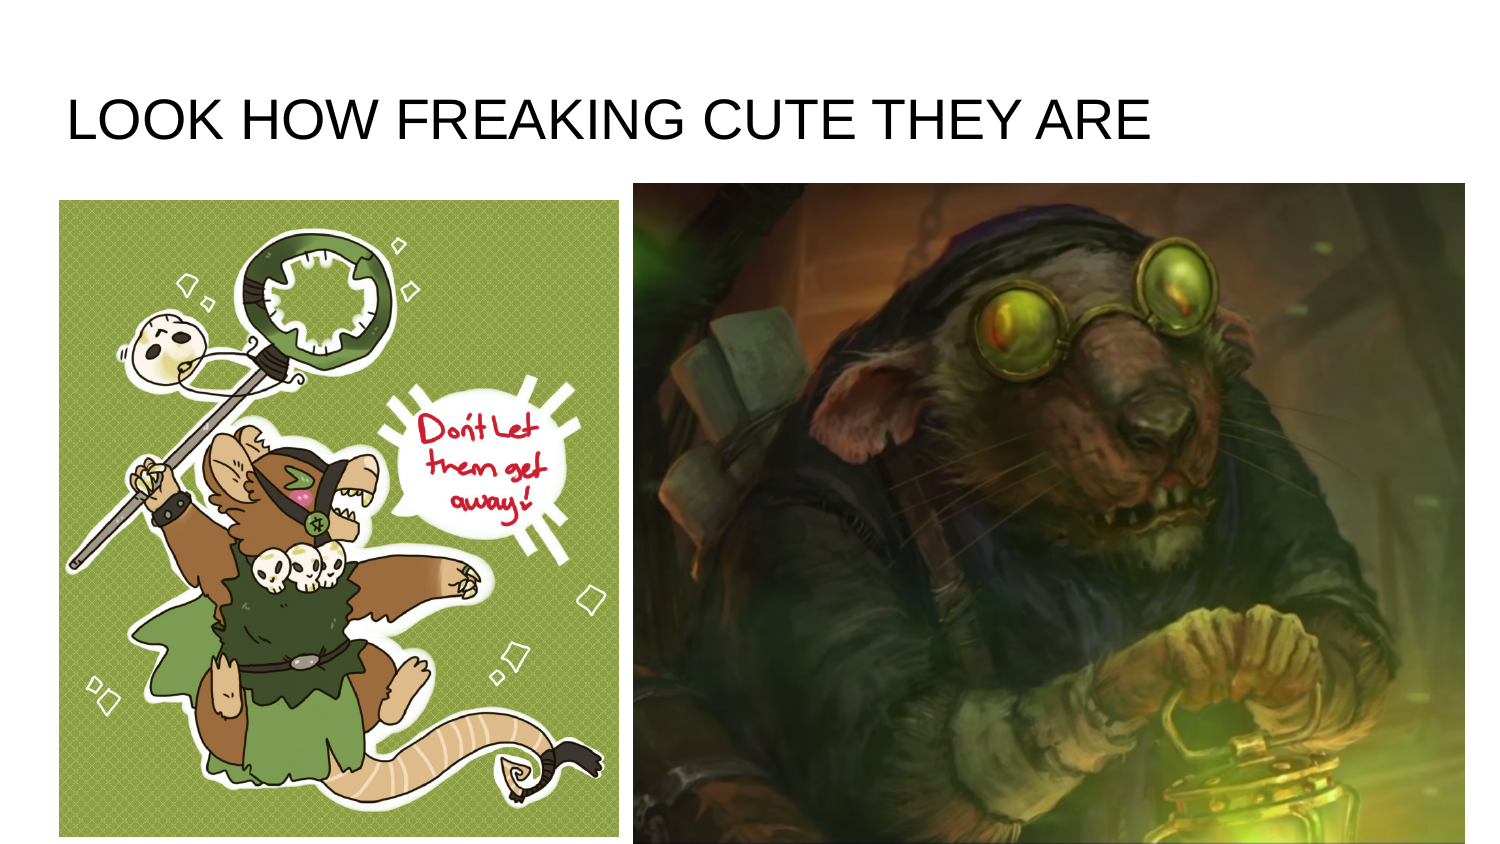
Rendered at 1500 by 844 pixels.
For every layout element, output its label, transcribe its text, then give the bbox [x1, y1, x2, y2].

picture [633, 183, 1466, 844]
picture [59, 199, 619, 837]
title LOOK HOW FREAKING CUTE THEY ARE [51, 72, 1449, 167]
